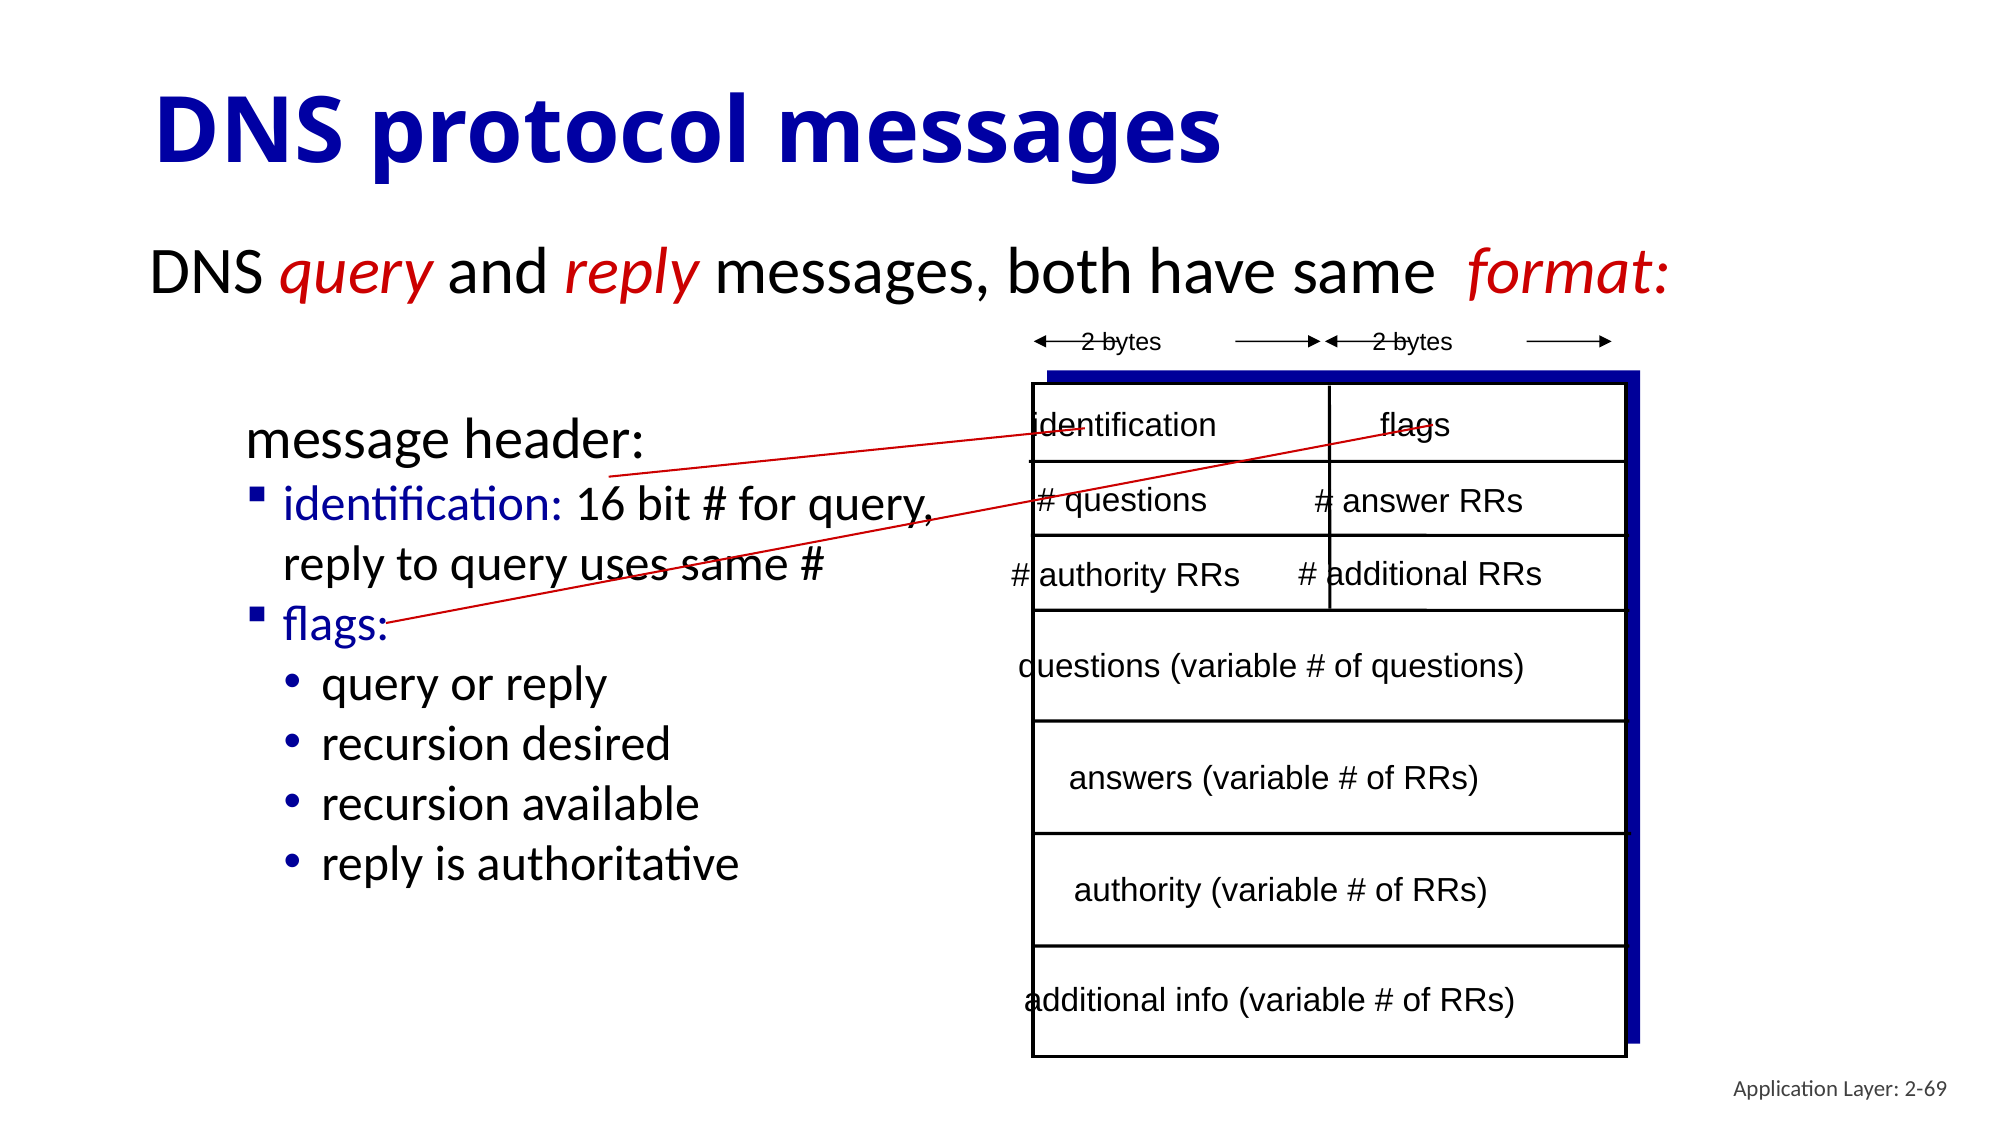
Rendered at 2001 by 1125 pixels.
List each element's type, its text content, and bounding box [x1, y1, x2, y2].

text_box DNS query and reply messages, both have same format: [113, 228, 1819, 313]
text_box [1033, 317, 1321, 363]
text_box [1324, 317, 1612, 363]
text_box message header: identification: 16 bit # for query, reply to query uses same # flags: query or reply recursion desired recursion available reply is authoritative [230, 392, 1000, 1023]
title DNS protocol messages [137, 59, 1863, 207]
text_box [1028, 370, 1641, 1057]
slide_number Application Layer: 2-69 [1512, 1056, 1963, 1117]
